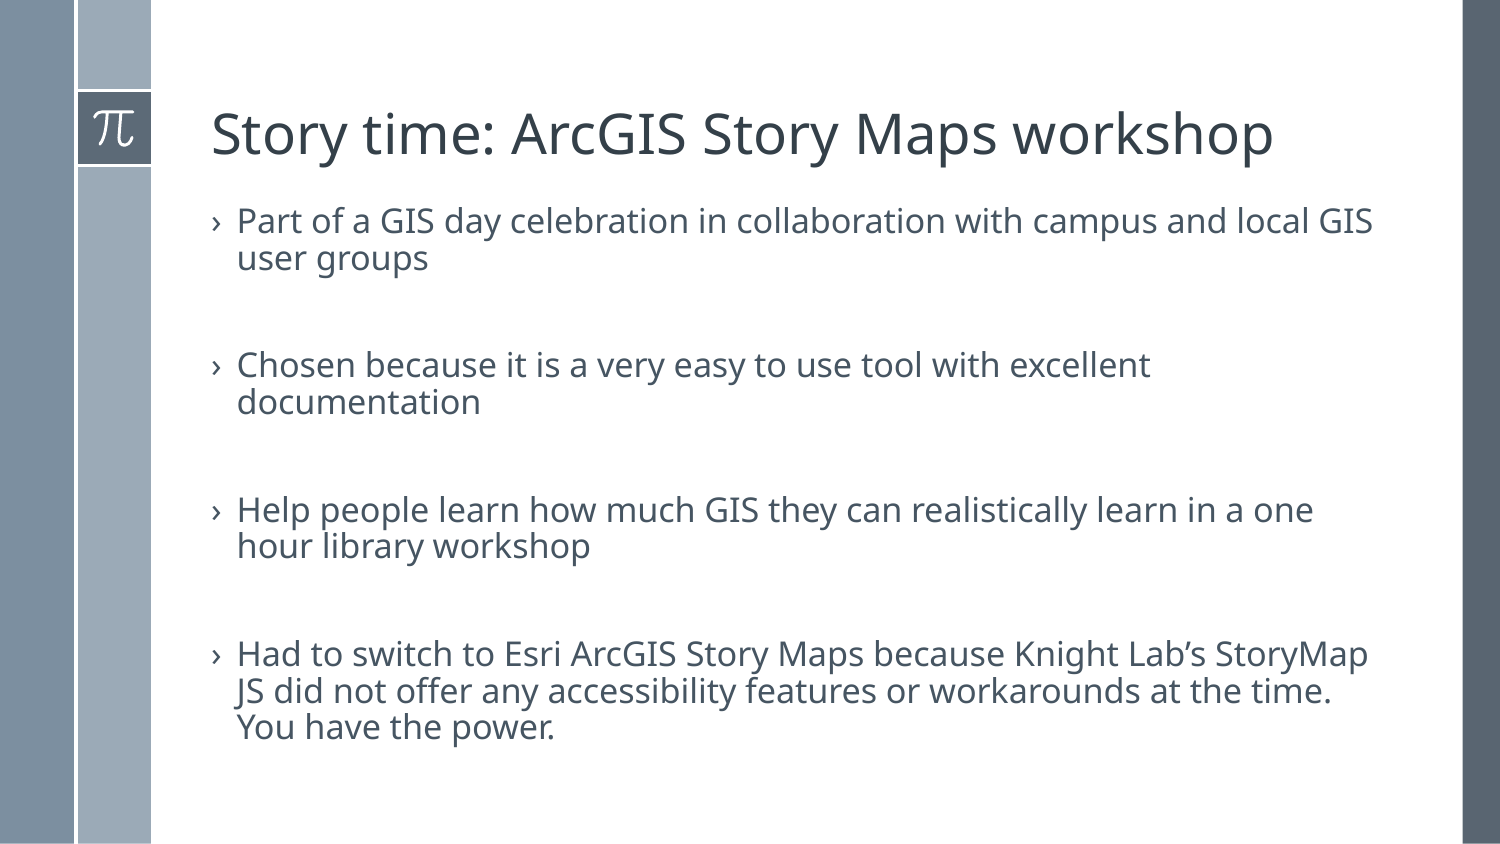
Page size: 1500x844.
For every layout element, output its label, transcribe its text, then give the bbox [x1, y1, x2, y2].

title Story time: ArcGIS Story Maps workshop [196, 21, 1400, 175]
list Part of a GIS day celebration in collaboration with campus and local GIS user groups Chosen because it is a very easy to use tool with excellent documentation Help people learn how much GIS they can realistically learn in a one hour library workshop Had to switch to Esri ArcGIS Story Maps because Knight Lab’s StoryMap JS did not offer any accessibility features or workarounds at the time. You have the power. [196, 196, 1400, 760]
